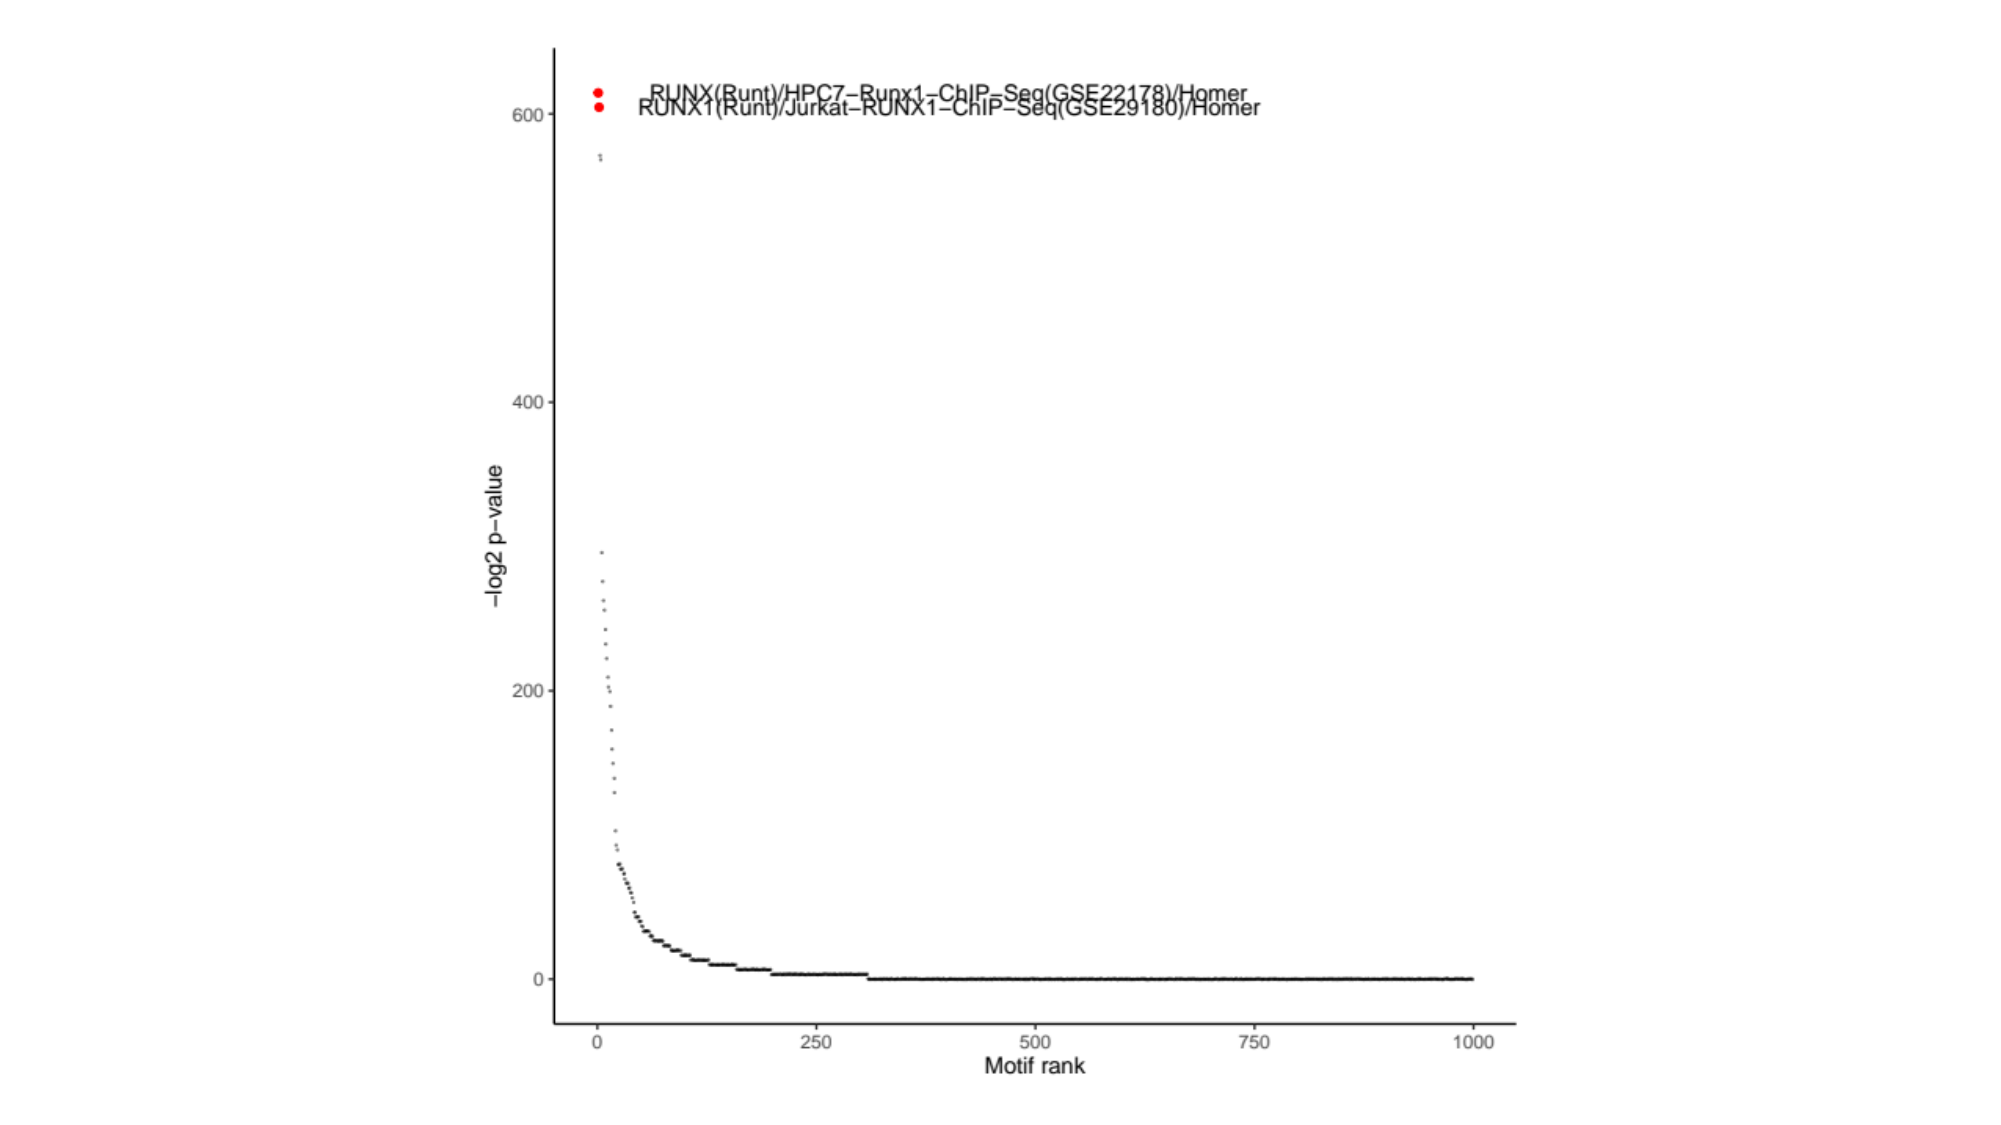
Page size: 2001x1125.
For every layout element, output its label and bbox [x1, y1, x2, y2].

picture [474, 37, 1525, 1088]
